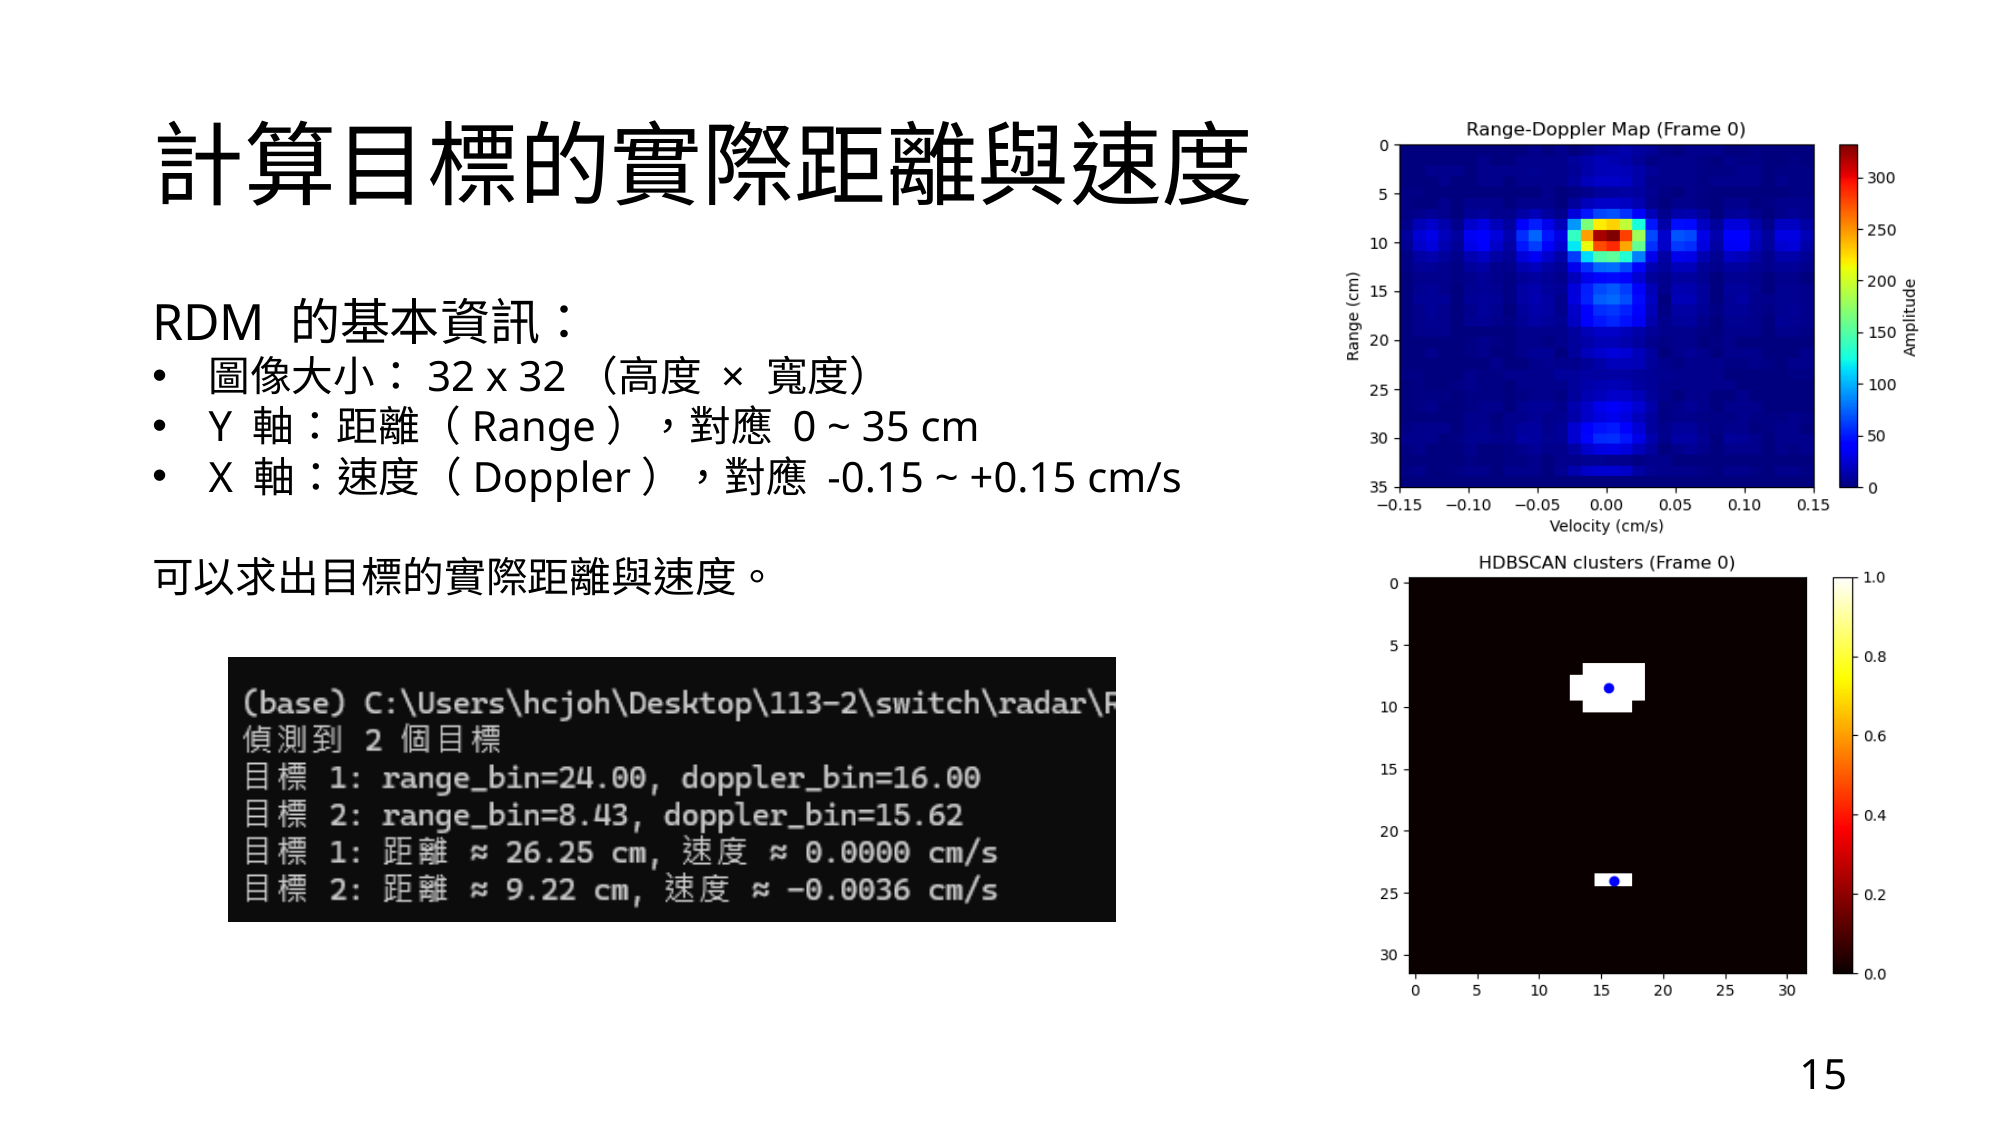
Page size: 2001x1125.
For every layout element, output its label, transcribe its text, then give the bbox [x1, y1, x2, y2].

text_box RDM 的基本資訊： 圖像大小：32 x 32（高度 × 寬度） Y 軸：距離（Range），對應 0 ~ 35 cm X 軸：速度（Doppler），對應 -0.15 ~ +0.15 cm/s 可以求出目標的實際距離與速度。 [137, 282, 1292, 608]
slide_number 15 [1412, 1042, 1863, 1103]
picture [1294, 91, 1984, 1030]
title 計算目標的實際距離與速度 [137, 59, 1863, 278]
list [228, 657, 1116, 922]
